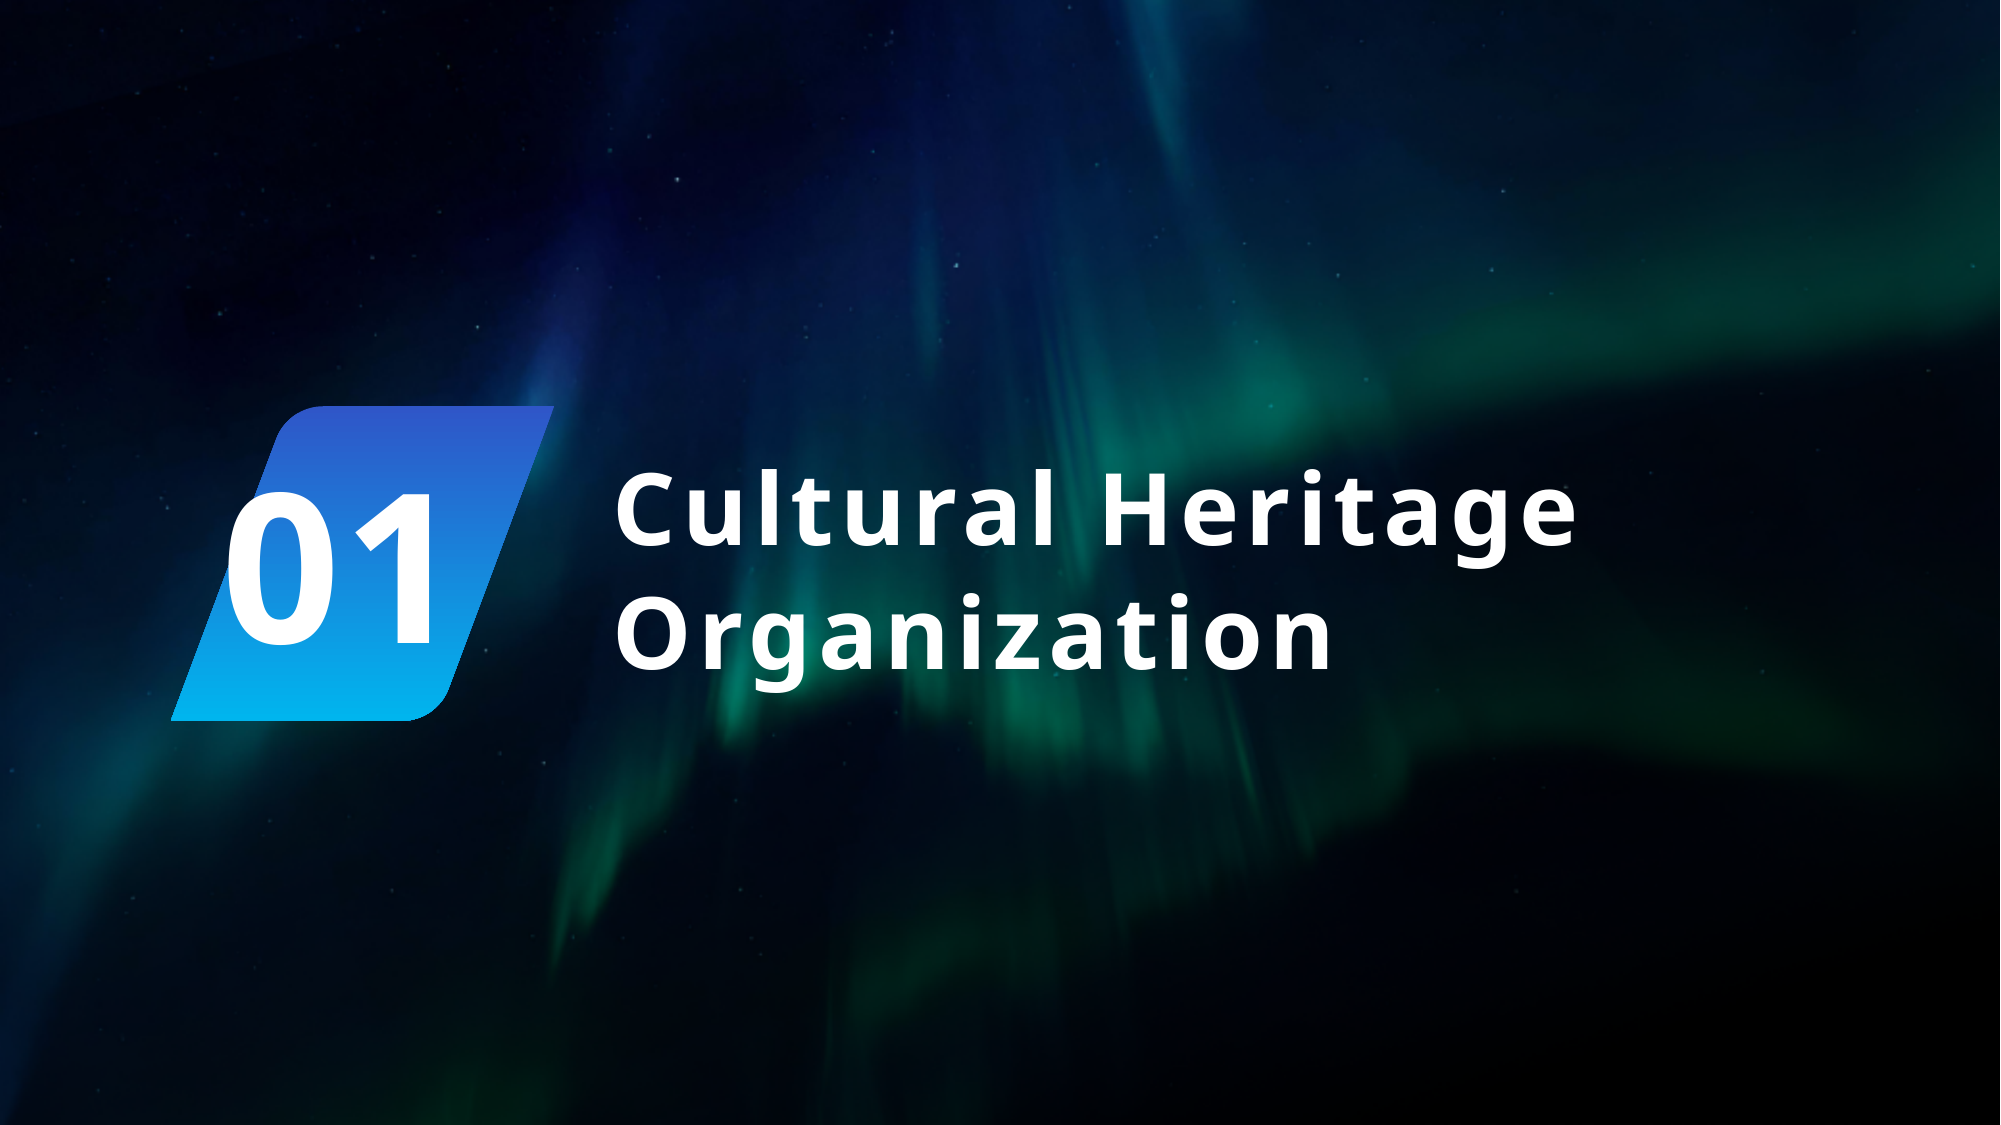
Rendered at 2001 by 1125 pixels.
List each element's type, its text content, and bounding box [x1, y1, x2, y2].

picture [0, 0, 2000, 1125]
title Cultural Heritage Organization [612, 462, 1638, 663]
list 01 [60, 374, 463, 723]
